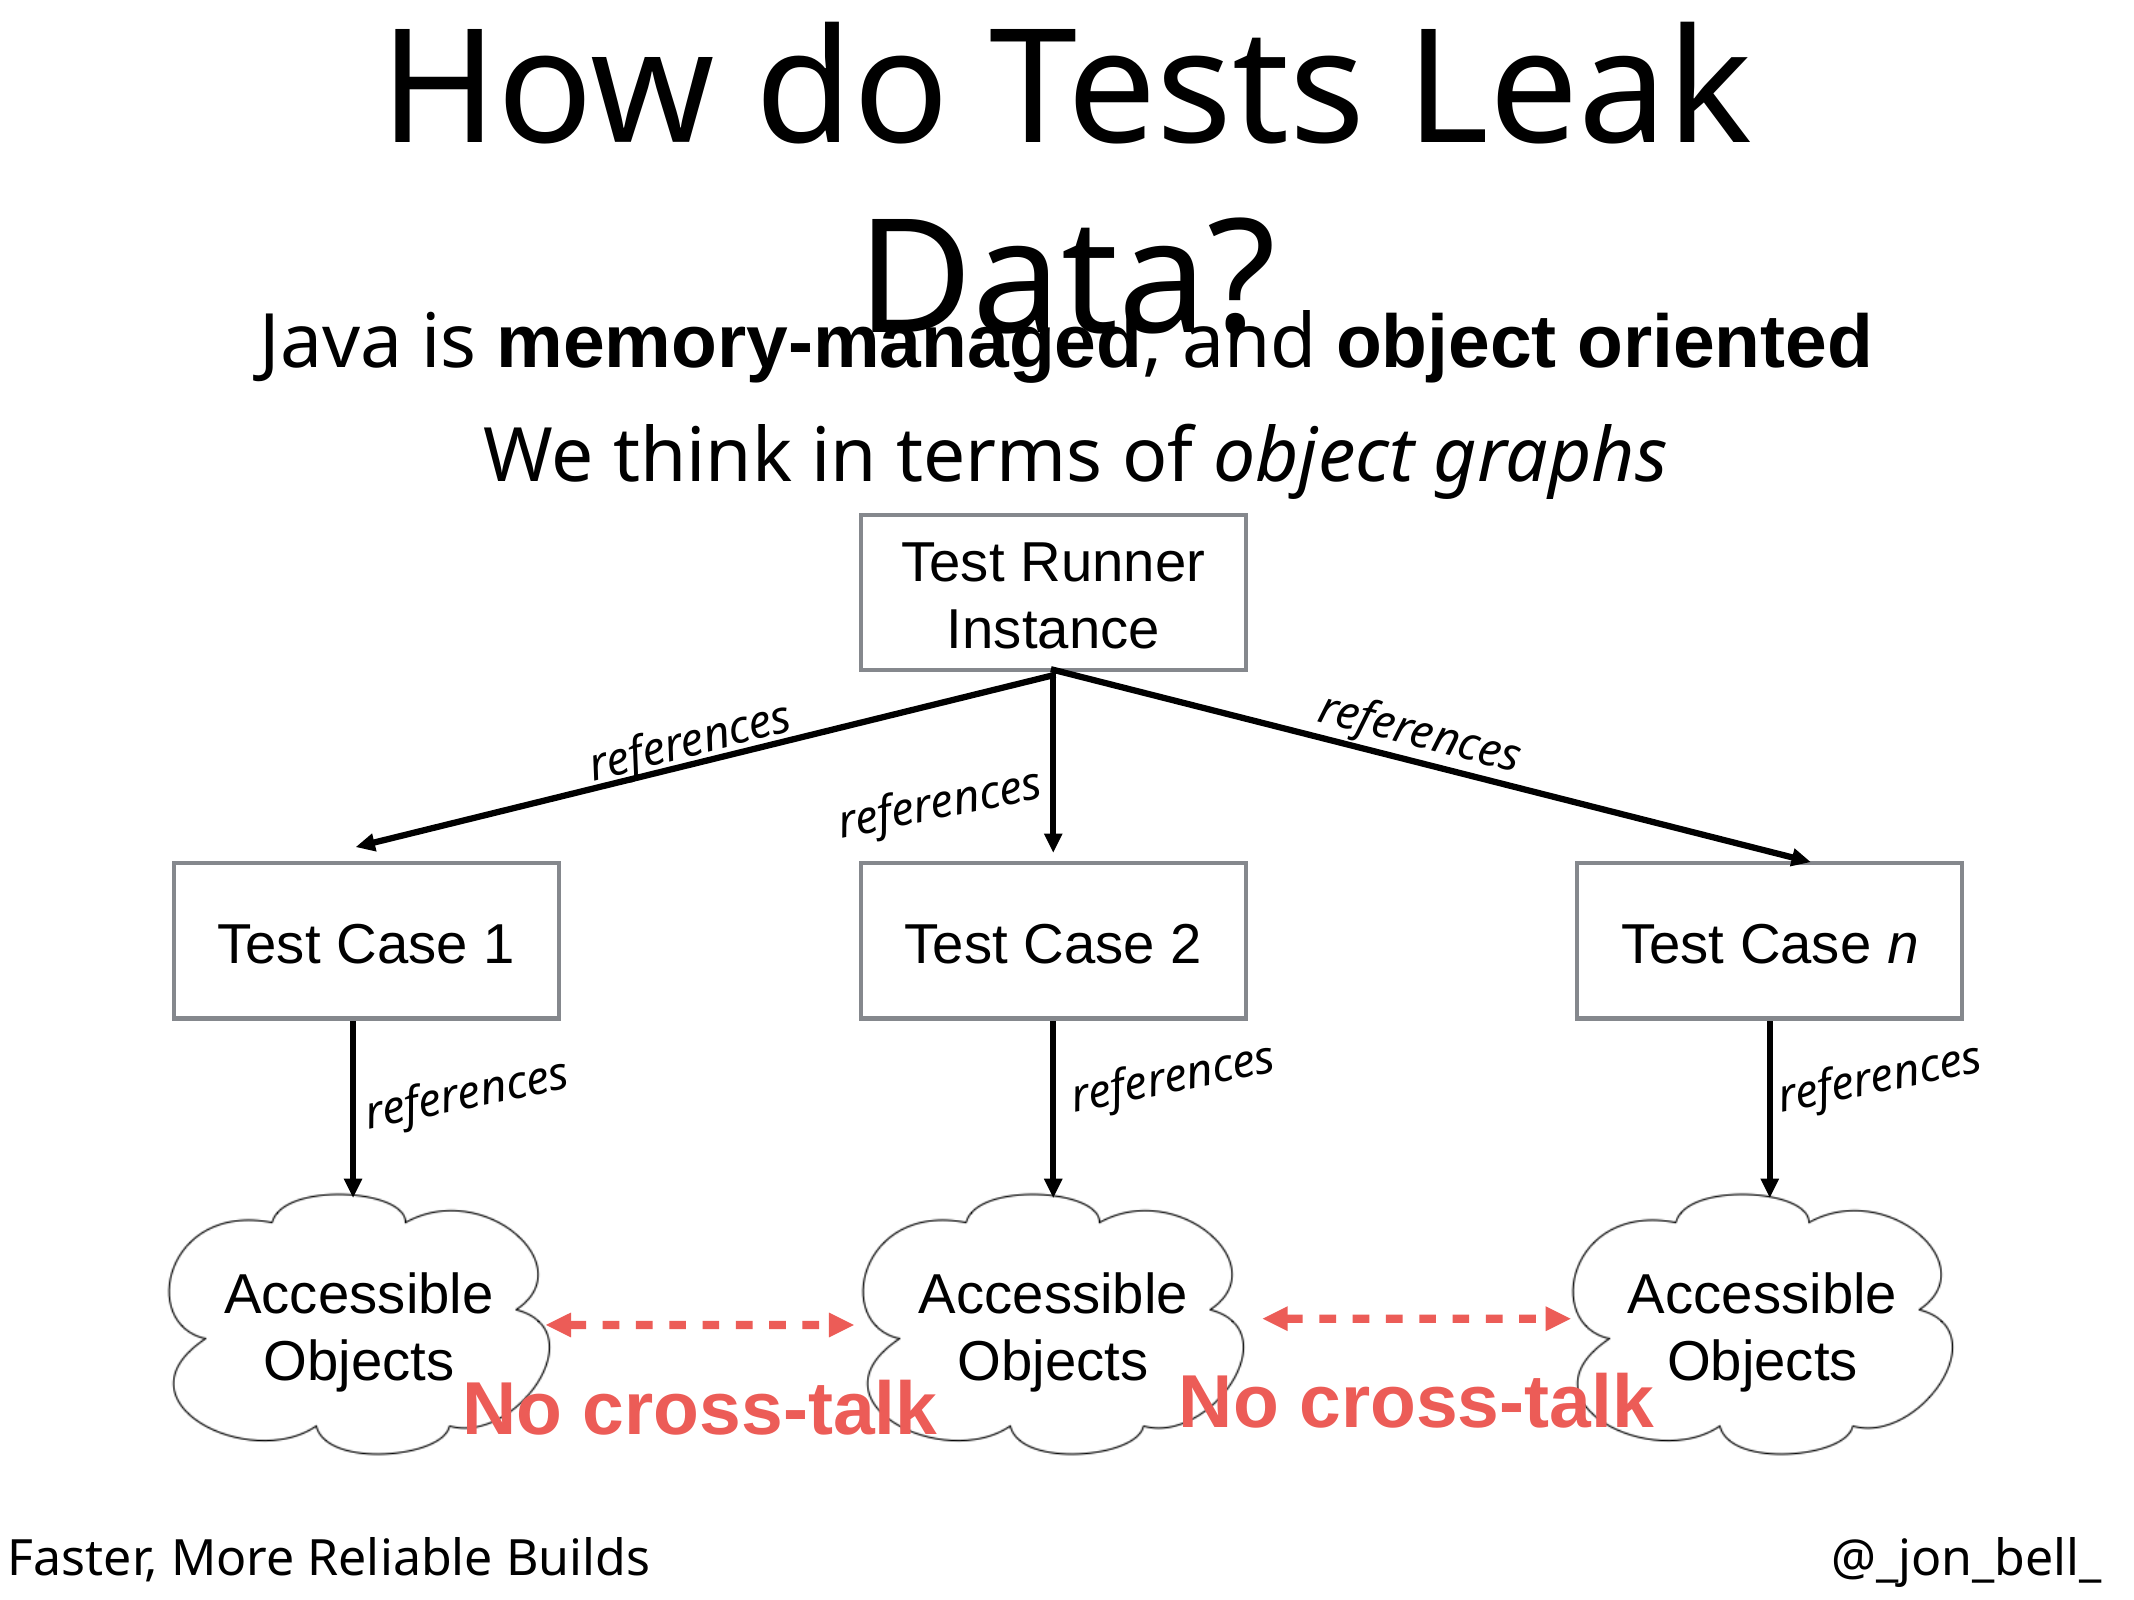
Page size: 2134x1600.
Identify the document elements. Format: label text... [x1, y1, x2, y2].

text_box Java is memory-managed, and object oriented [251, 283, 1882, 391]
text_box Test Runner Instance [860, 514, 1246, 665]
title How do Tests Leak Data? [155, 0, 1978, 352]
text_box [816, 672, 1045, 1019]
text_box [452, 1318, 1664, 1458]
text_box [173, 673, 813, 1019]
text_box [843, 1015, 1296, 1311]
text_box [1552, 1015, 2002, 1464]
text_box We think in terms of object graphs [474, 398, 1677, 505]
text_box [1050, 665, 1963, 1019]
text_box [149, 1021, 590, 1464]
